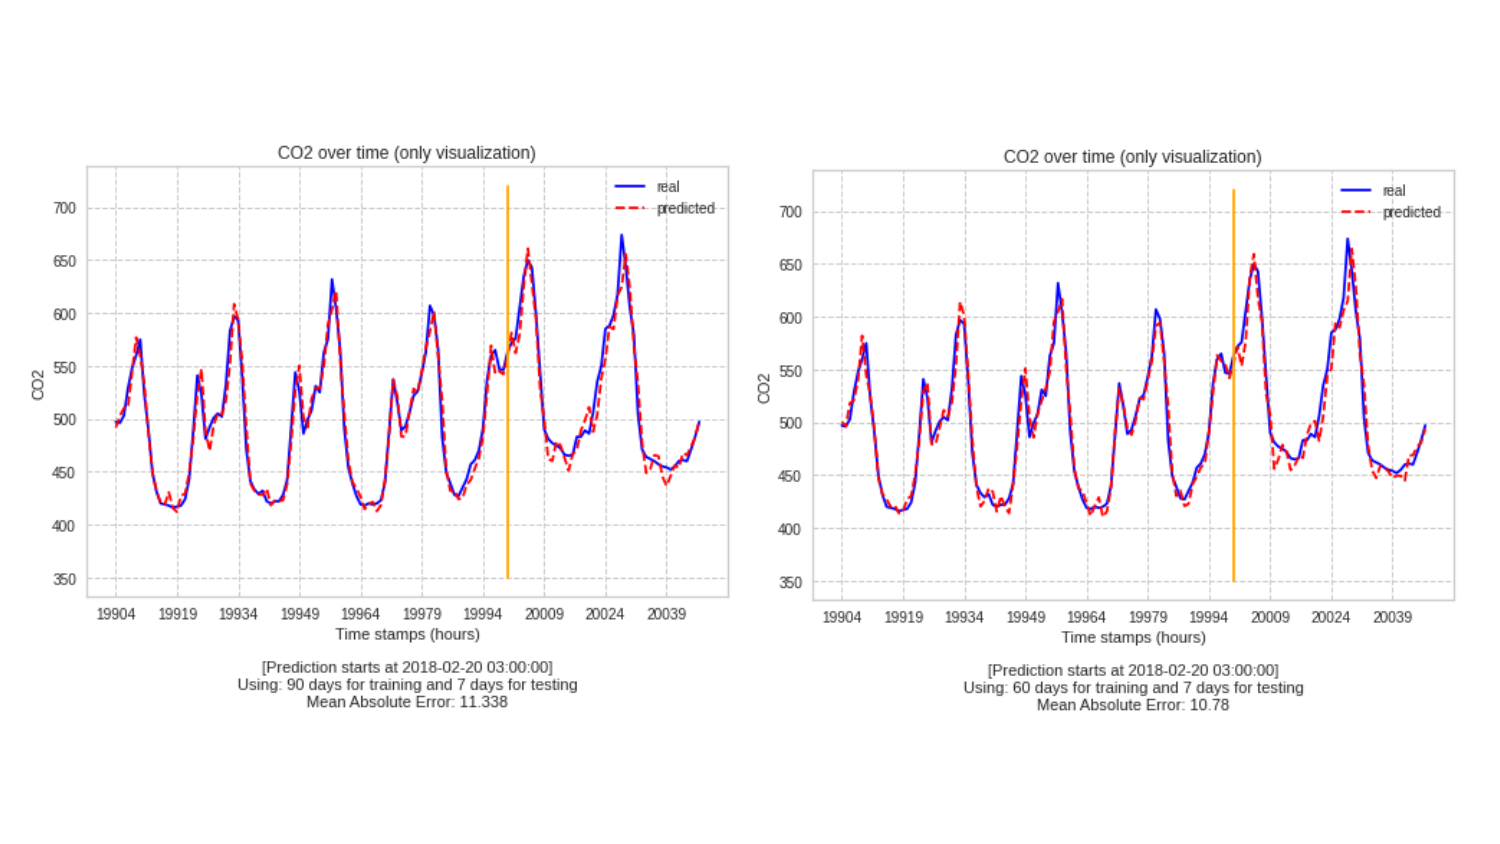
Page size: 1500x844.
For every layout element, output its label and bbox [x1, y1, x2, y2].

picture [747, 139, 1464, 723]
picture [21, 136, 738, 719]
